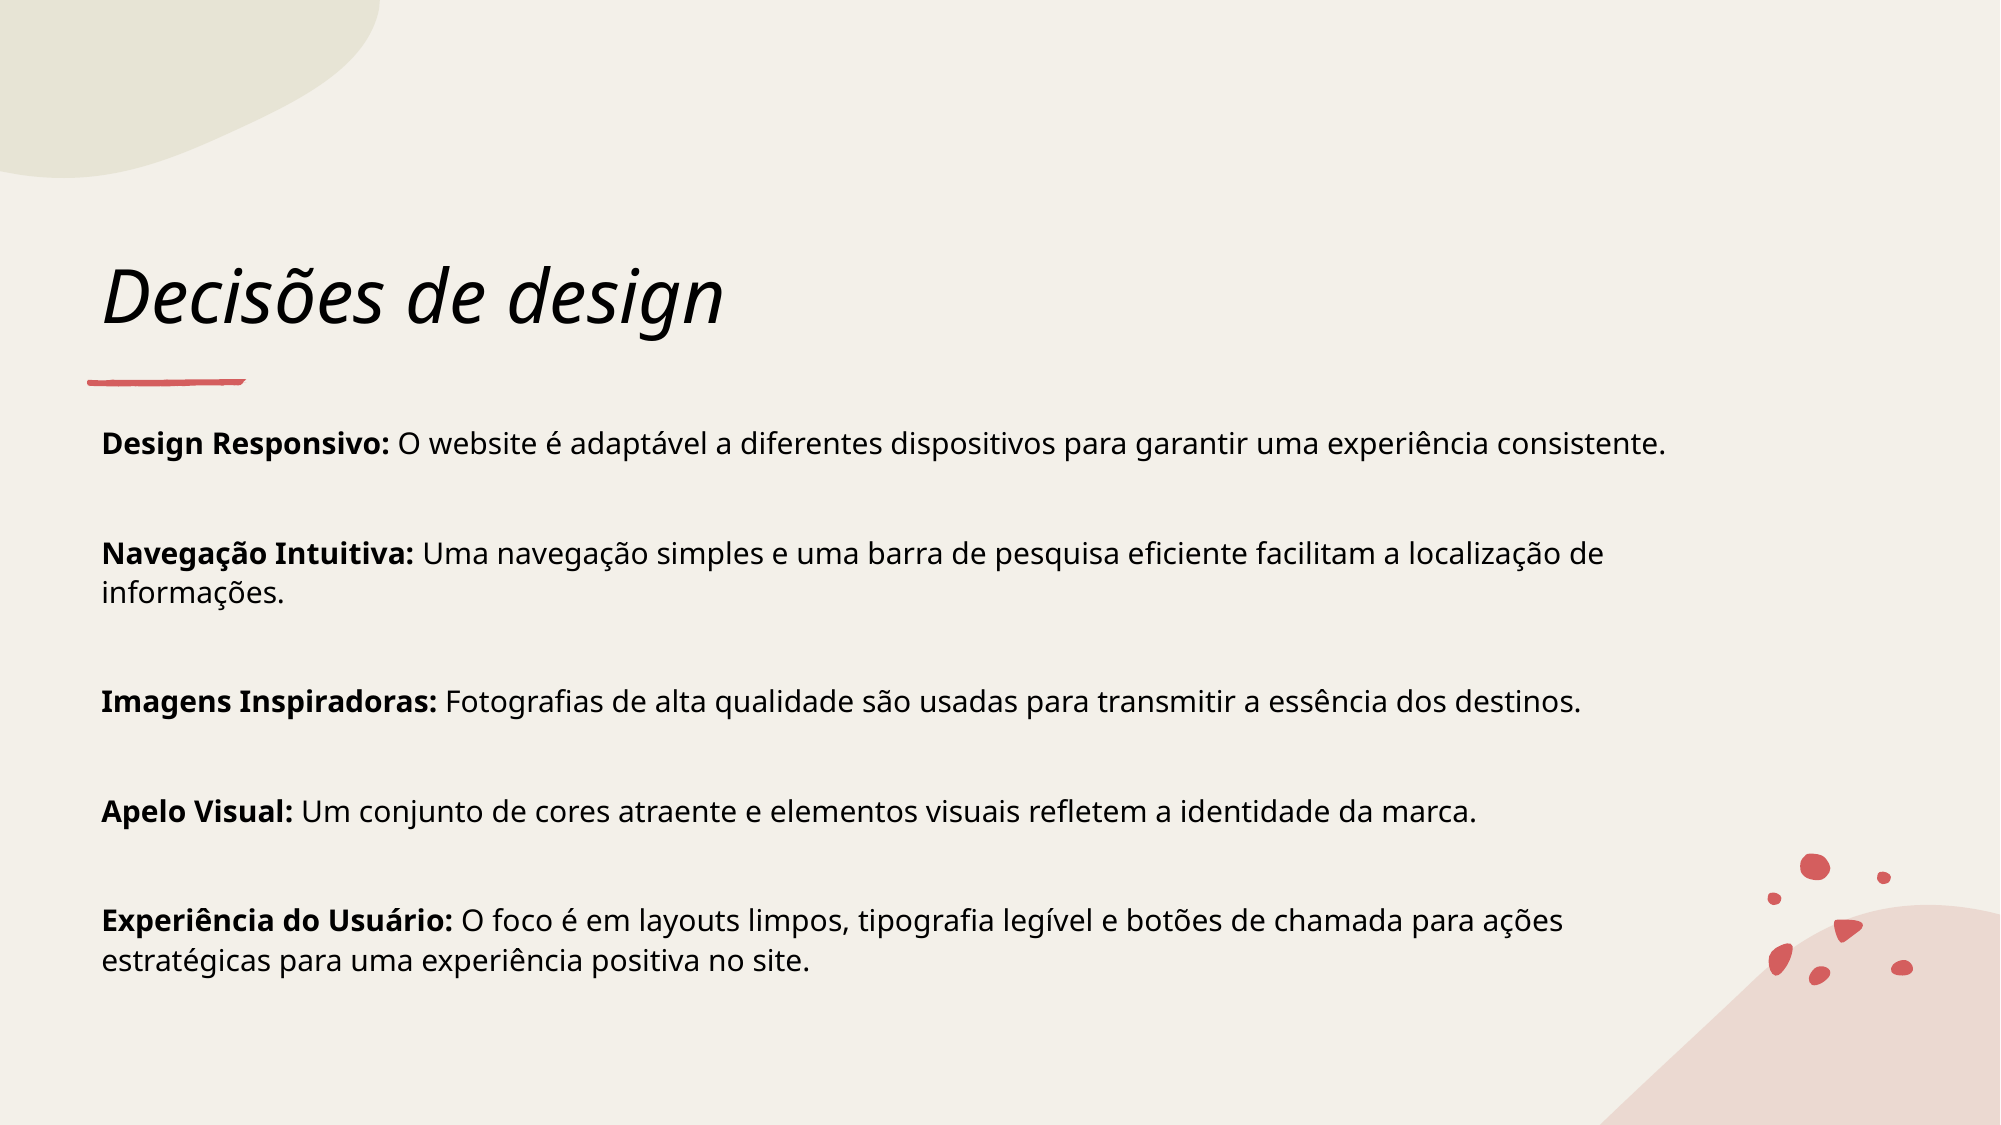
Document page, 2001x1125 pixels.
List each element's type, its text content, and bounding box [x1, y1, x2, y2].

list Design Responsivo: O website é adaptável a diferentes dispositivos para garantir uma experiência consistente. Navegação Intuitiva: Uma navegação simples e uma barra de pesquisa eficiente facilitam a localização de informações. Imagens Inspiradoras: Fotografias de alta qualidade são usadas para transmitir a essência dos destinos. Apelo Visual: Um conjunto de cores atraente e elementos visuais refletem a identidade da marca. Experiência do Usuário: O foco é em layouts limpos, tipografia legível e botões de chamada para ações estratégicas para uma experiência positiva no site. [86, 413, 1740, 996]
title Decisões de design [86, 129, 1740, 347]
